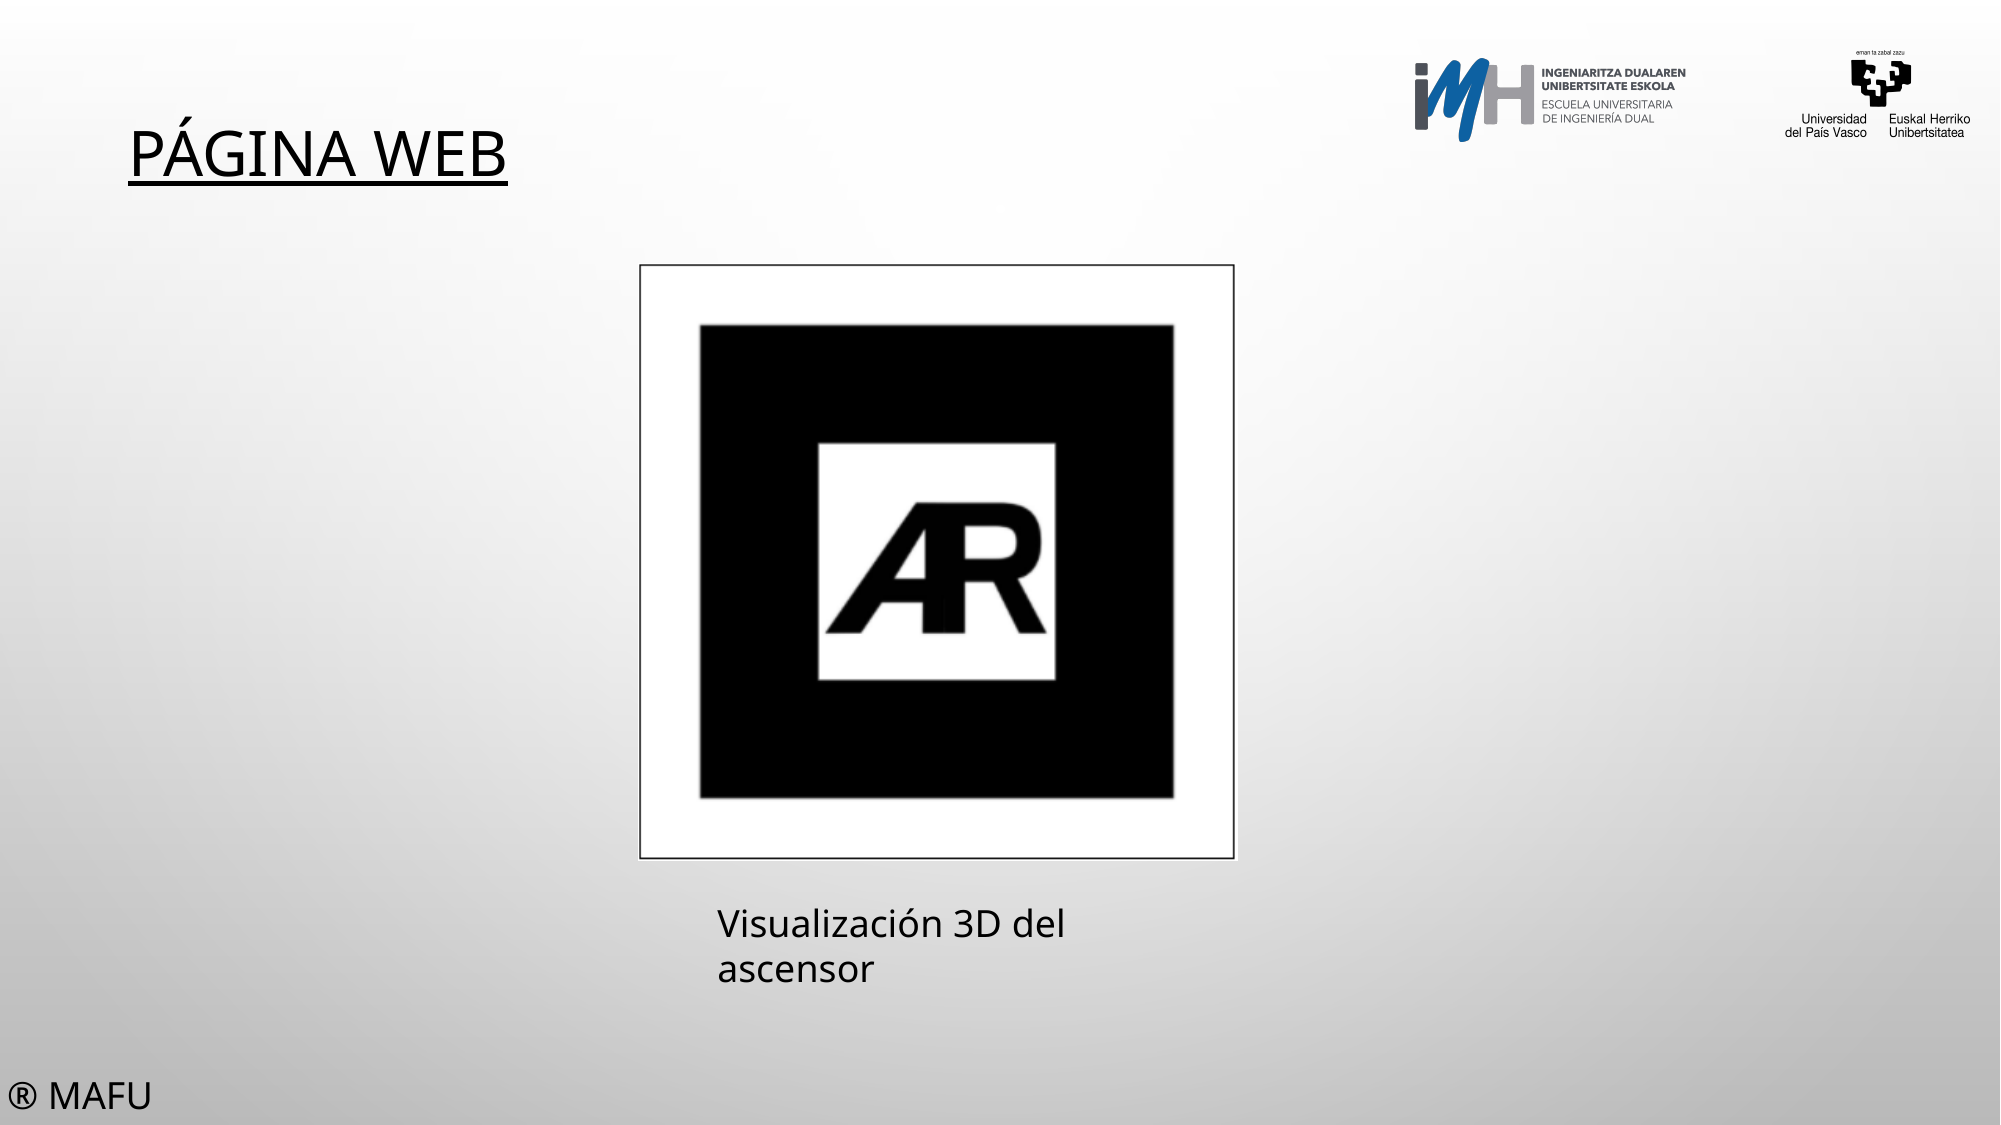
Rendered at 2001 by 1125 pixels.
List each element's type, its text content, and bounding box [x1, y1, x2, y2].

text_box Visualización 3D del ascensor [702, 893, 1174, 998]
text_box ® MAFU [0, 1064, 168, 1125]
text_box PÁGINA WEB [76, 90, 560, 222]
picture [0, 0, 2000, 1125]
